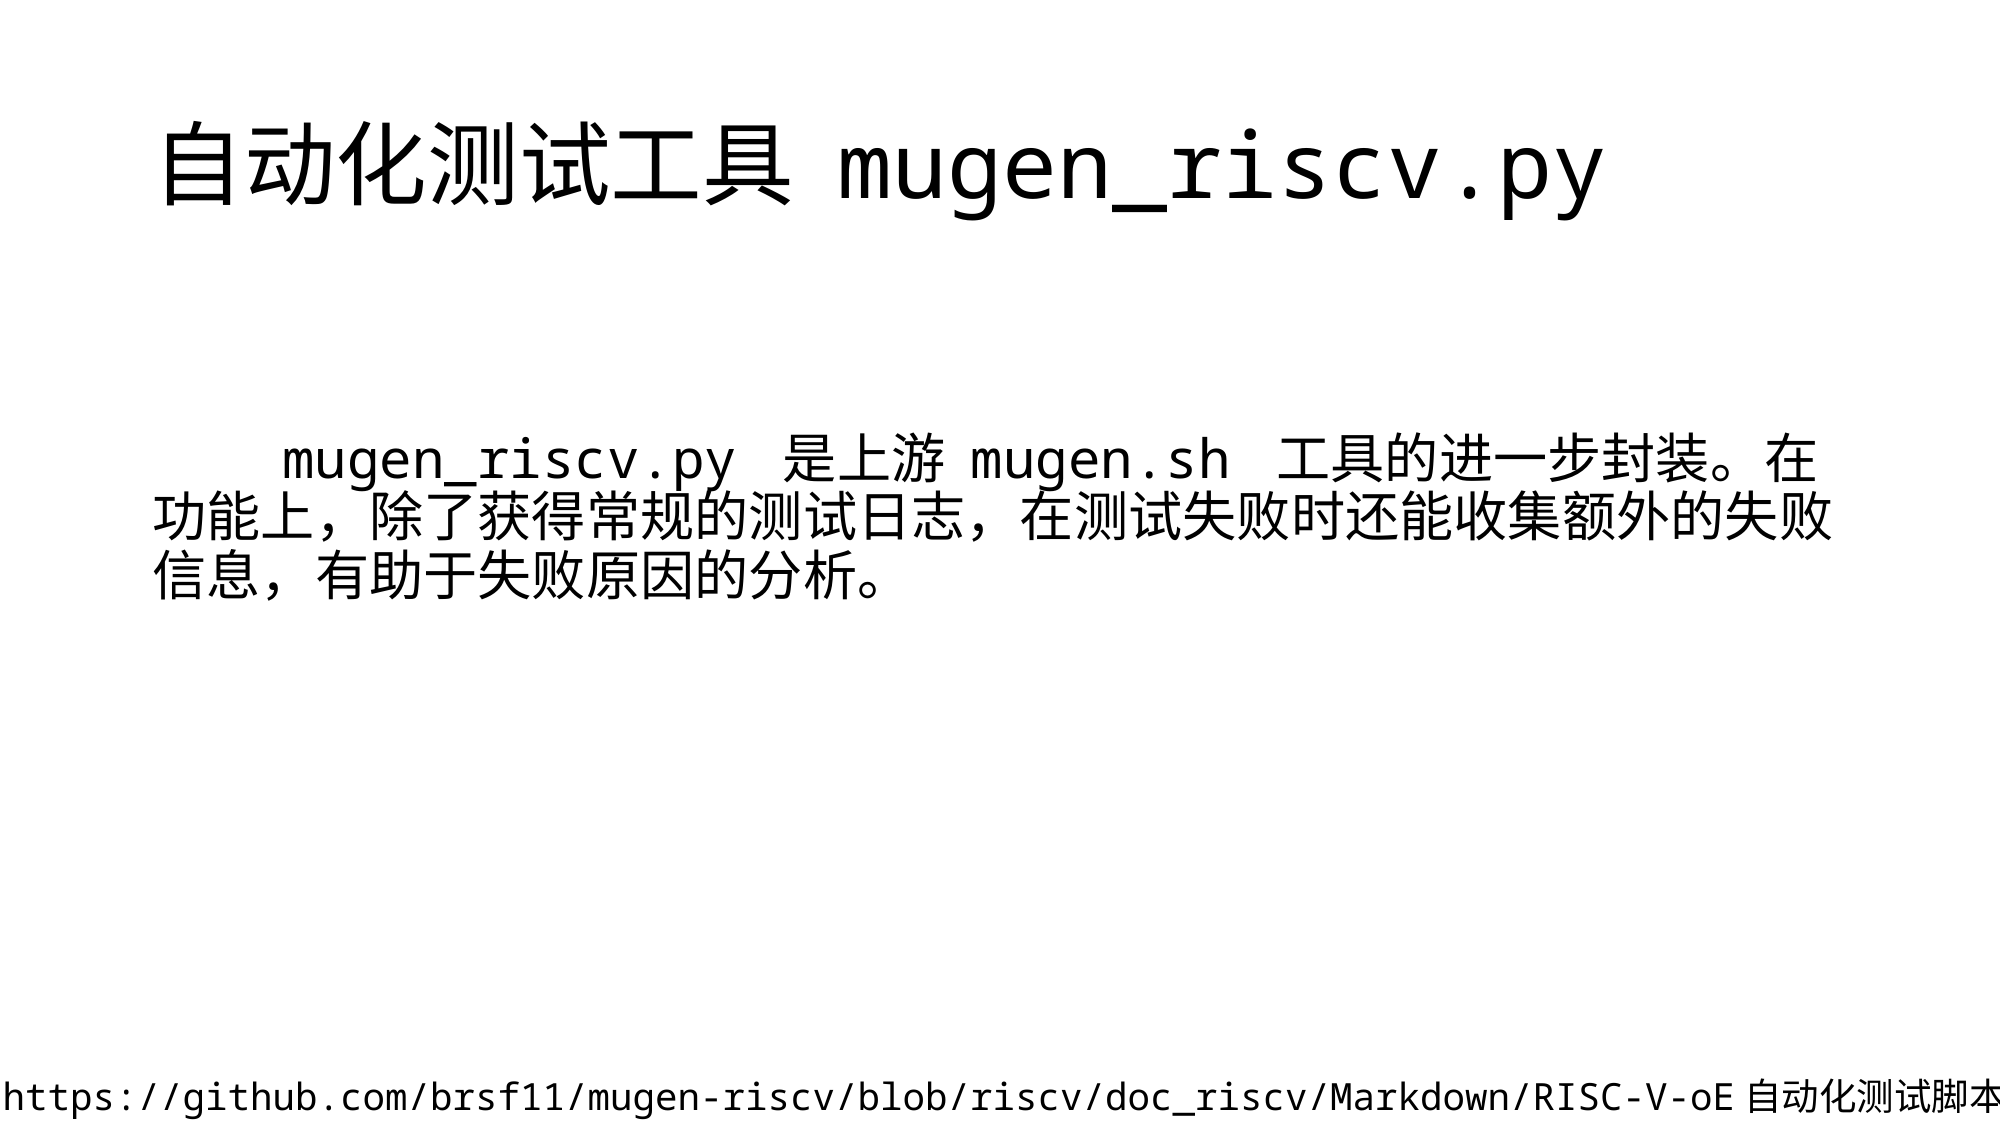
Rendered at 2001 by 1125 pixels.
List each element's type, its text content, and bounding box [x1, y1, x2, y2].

title 自动化测试工具 mugen_riscv.py [137, 59, 1863, 278]
text_box https://github.com/brsf11/mugen-riscv/blob/riscv/doc_riscv/Markdown/RISC-V-oE自动化测试脚本使用.md [0, 1065, 2000, 1125]
list mugen_riscv.py 是上游 mugen.sh 工具的进一步封装。在功能上，除了获得常规的测试日志，在测试失败时还能收集额外的失败信息，有助于失败原因的分析。 [137, 423, 1863, 891]
